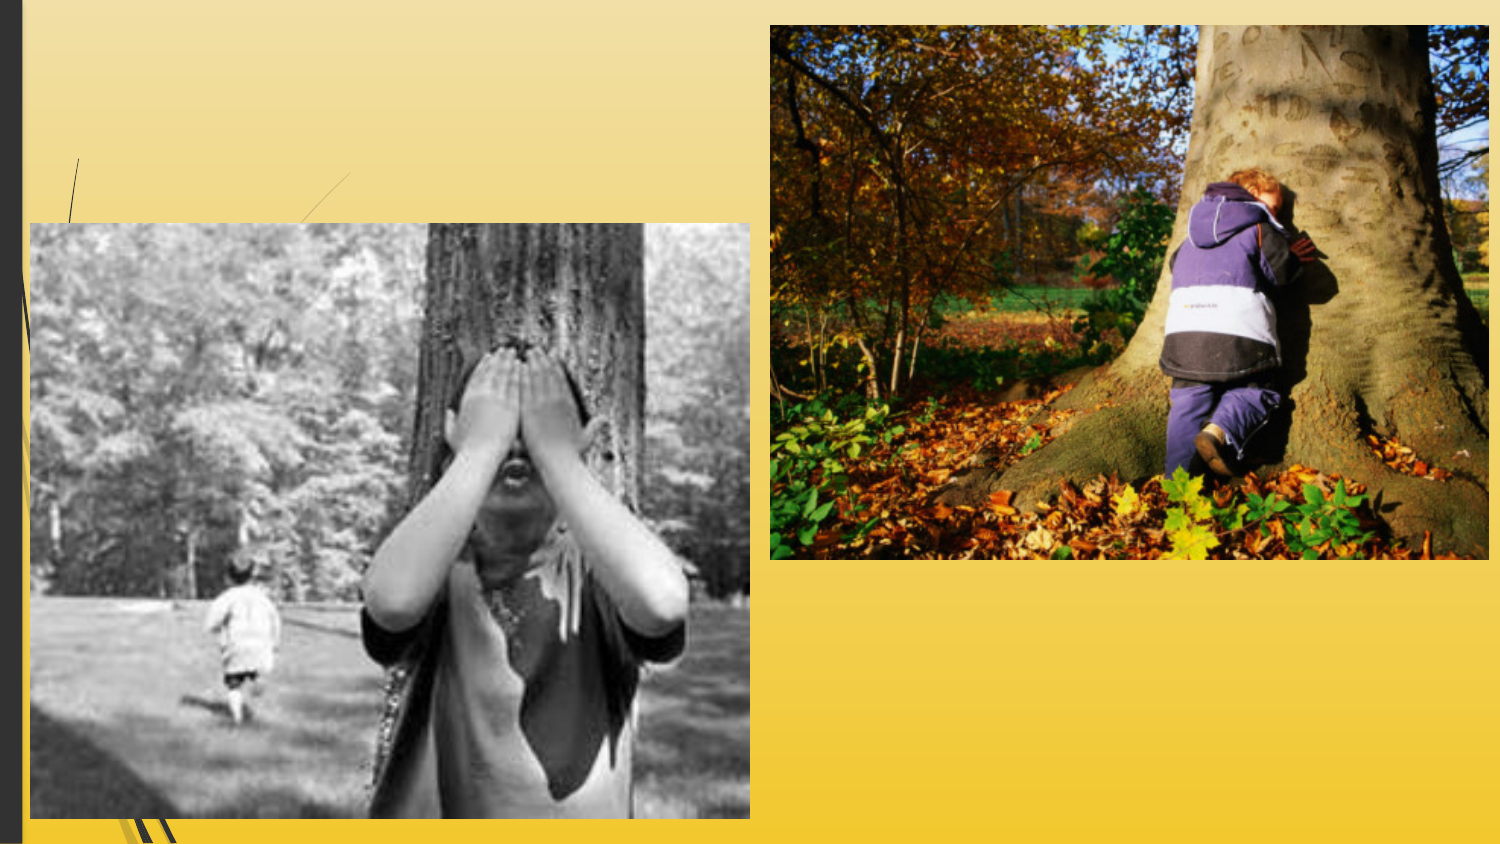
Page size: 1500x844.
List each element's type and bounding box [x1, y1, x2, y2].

picture [30, 223, 751, 819]
picture [769, 24, 1489, 560]
